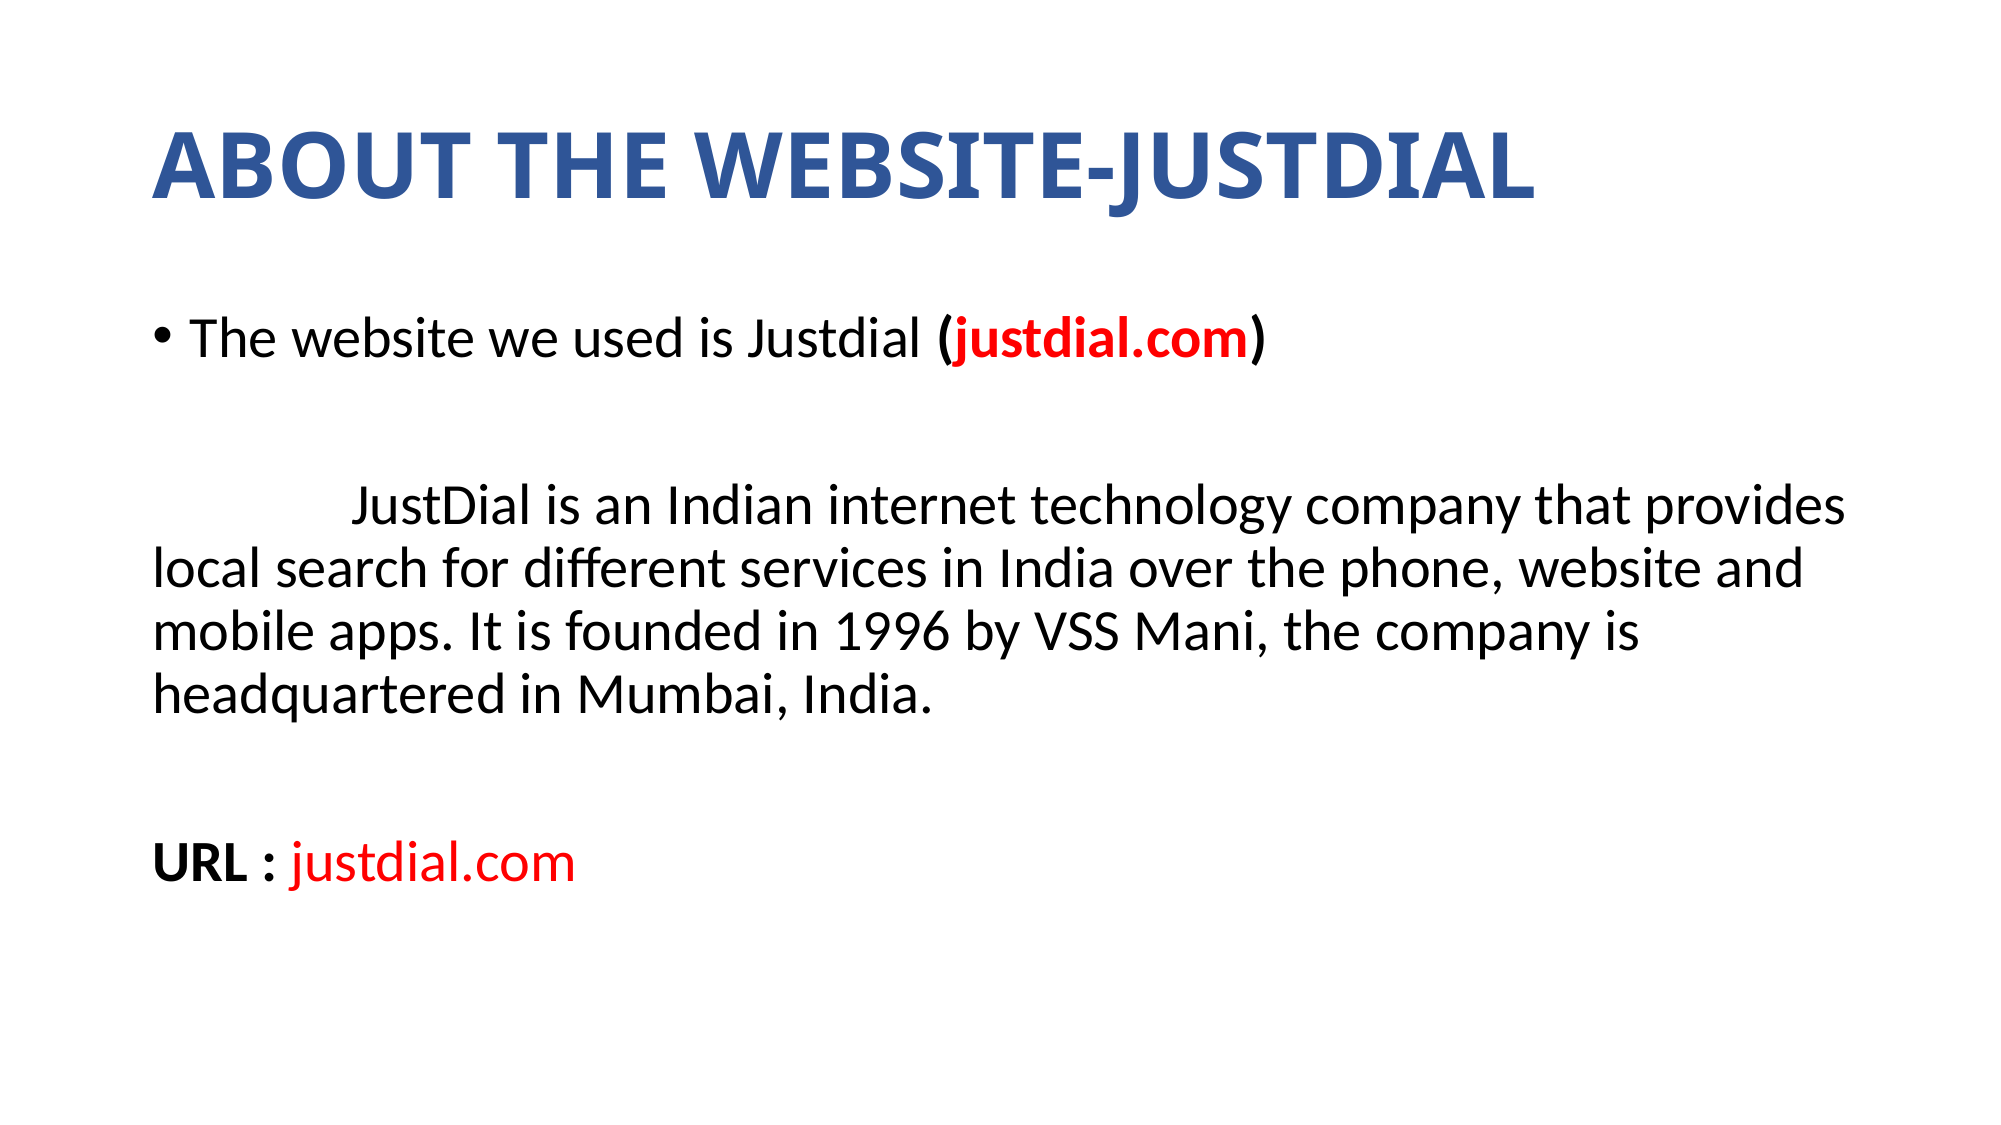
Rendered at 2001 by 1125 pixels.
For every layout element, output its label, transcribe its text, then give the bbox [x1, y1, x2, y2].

title ABOUT THE WEBSITE-JUSTDIAL [137, 59, 1863, 278]
list The website we used is Justdial (justdial.com) JustDial is an Indian internet technology company that provides local search for different services in India over the phone, website and mobile apps. It is founded in 1996 by VSS Mani, the company is headquartered in Mumbai, India. URL : justdial.com [137, 299, 1863, 1014]
